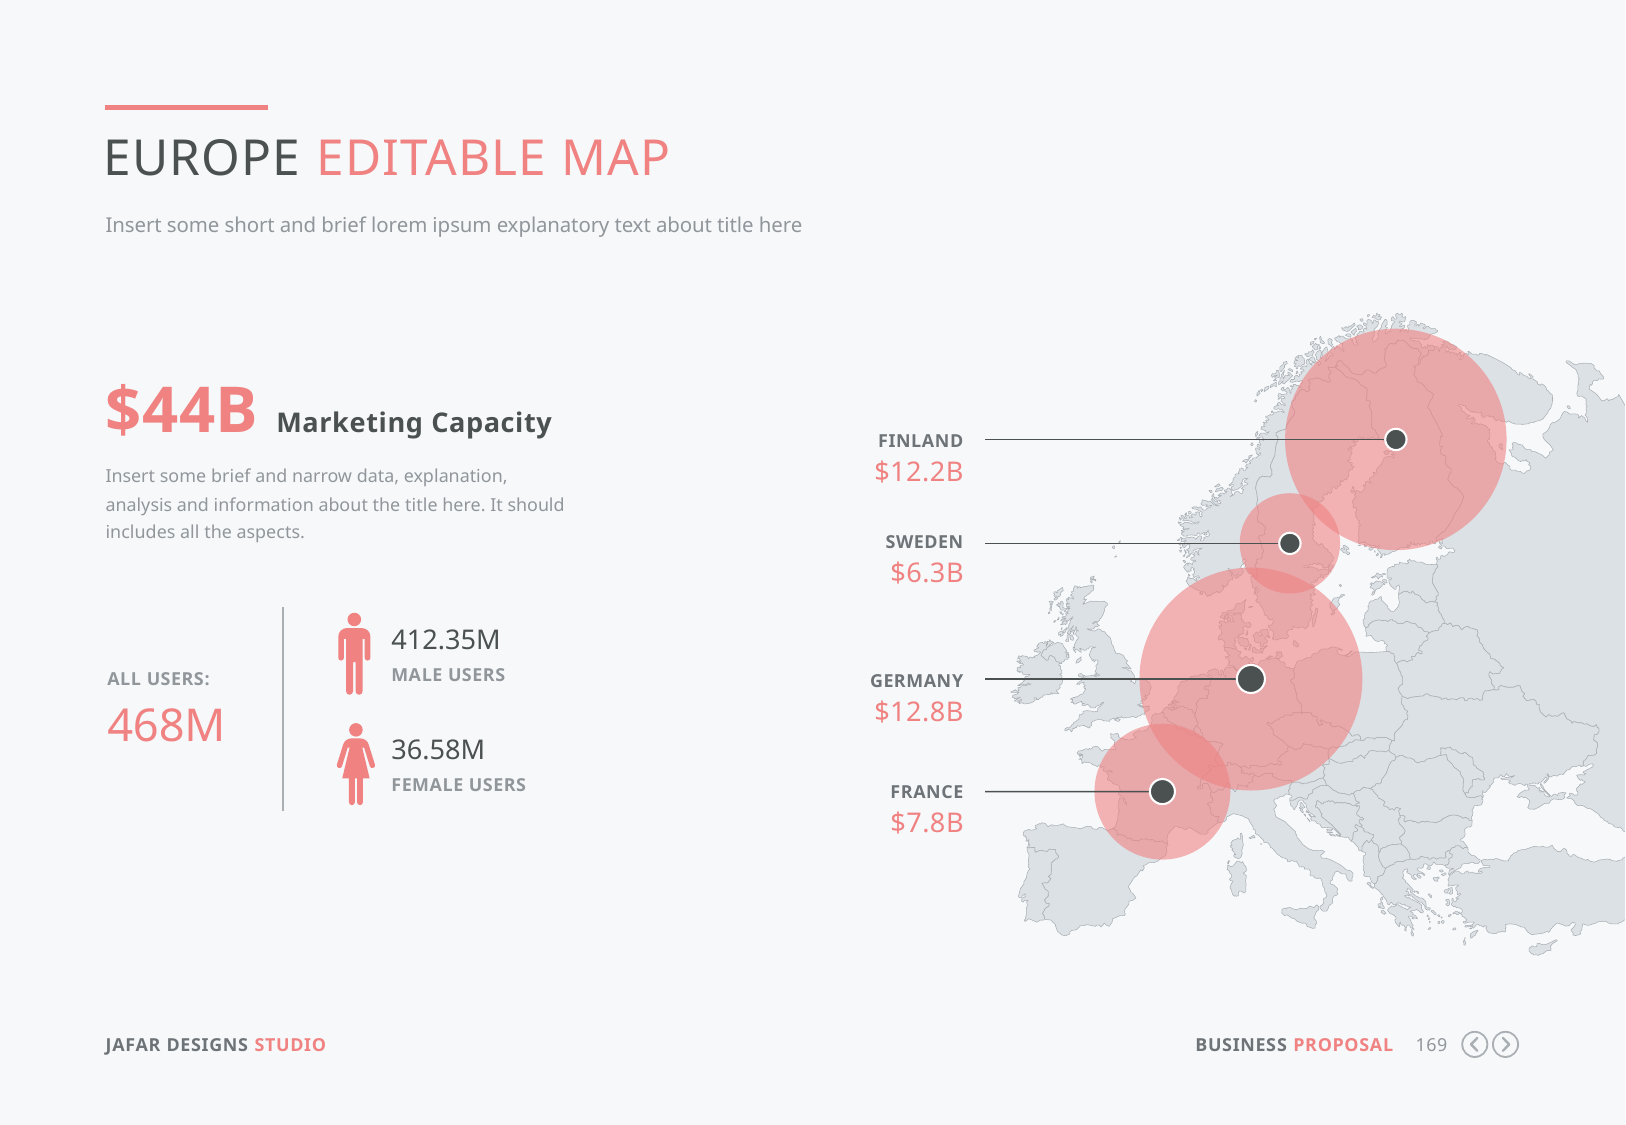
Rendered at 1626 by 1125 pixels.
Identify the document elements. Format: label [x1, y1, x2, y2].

list [103, 125, 1518, 188]
text_box [803, 530, 964, 589]
text_box [985, 313, 1625, 956]
text_box [336, 612, 579, 806]
text_box [803, 429, 964, 488]
text_box [105, 369, 579, 544]
text_box [803, 780, 964, 839]
text_box [803, 669, 964, 727]
list [105, 209, 1519, 241]
text_box [107, 667, 259, 751]
